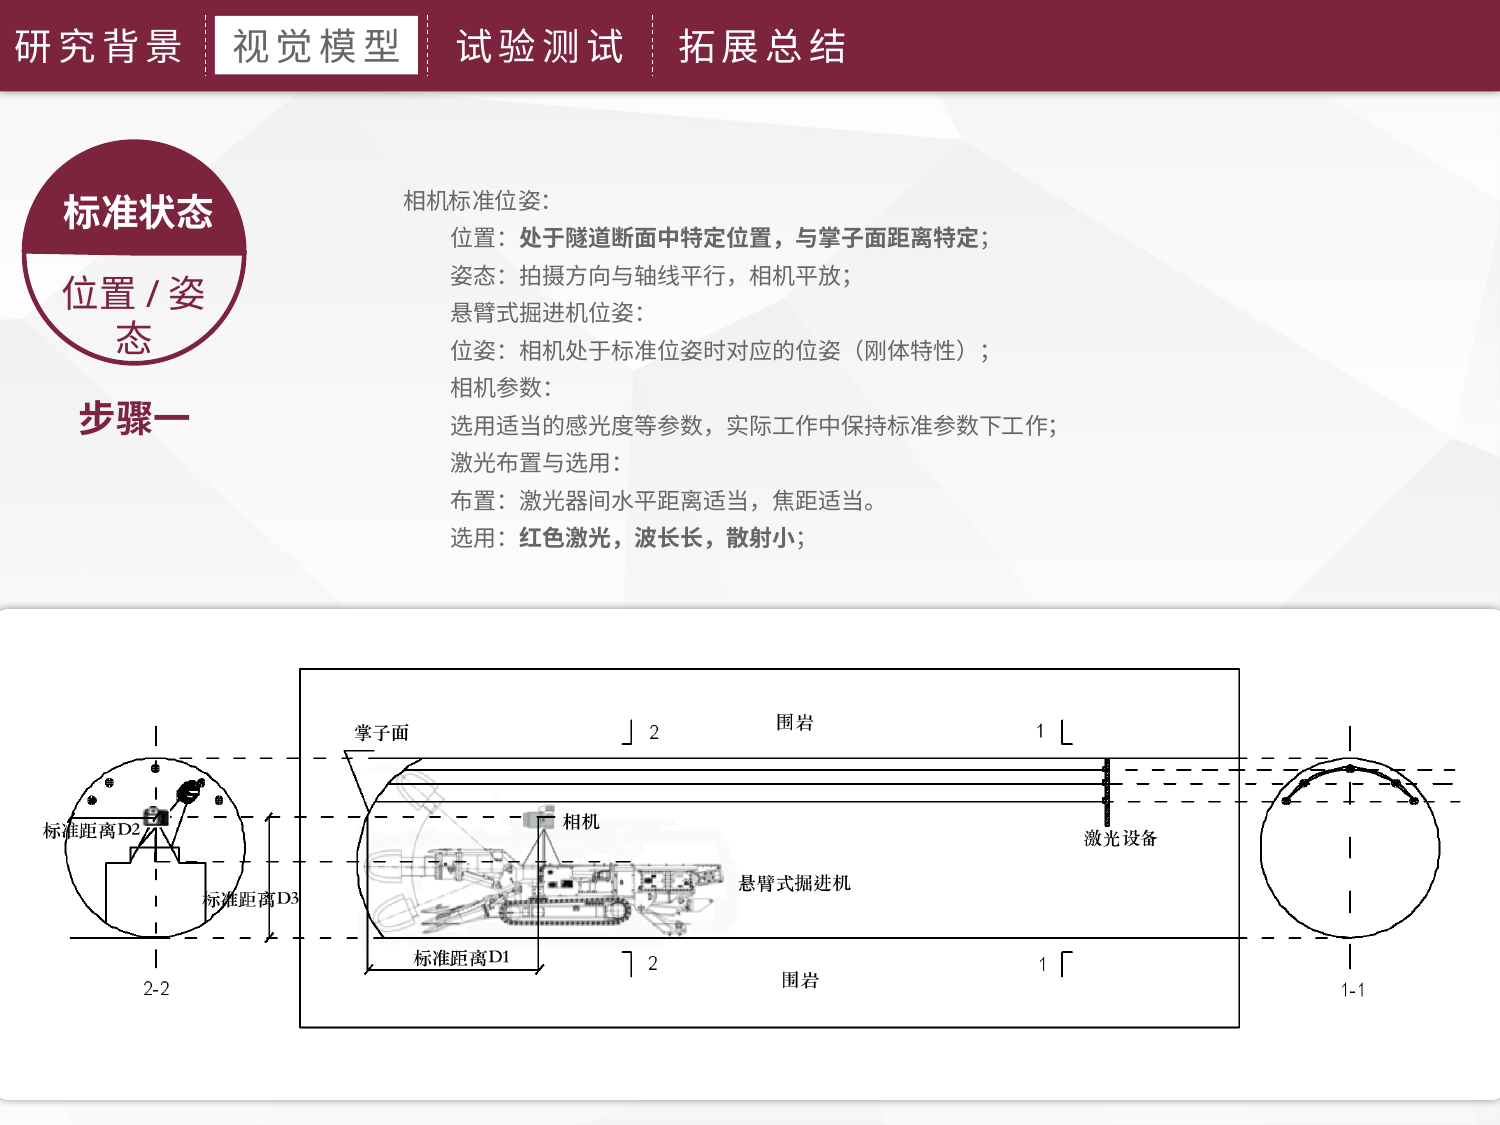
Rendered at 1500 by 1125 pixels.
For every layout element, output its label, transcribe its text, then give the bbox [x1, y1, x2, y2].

picture [0, 92, 1500, 610]
text_box 研究背景 [0, 15, 205, 76]
text_box 试验测试 [440, 15, 652, 76]
picture [0, 1098, 1500, 1125]
text_box [0, 0, 1500, 92]
text_box 拓展总结 [663, 15, 876, 76]
picture [24, 639, 1477, 1069]
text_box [24, 141, 245, 364]
text_box 研究背景 [206, 15, 211, 76]
text_box 相机标准位姿： 位置：处于隧道断面中特定位置，与掌子面距离特定； 姿态：拍摄方向与轴线平行，相机平放； 悬臂式掘进机位姿： 位姿：相机处于标准位姿时对应的位姿（刚体特性）； 相机参数： 选用适当的感光度等参数，实际工作中保持标准参数下工作； 激光布置与选用： 布置：激光器间水平距离适当，焦距适当。 选用：红色激光，波长长，散射小； [388, 168, 1093, 559]
text_box 视觉模型 [213, 15, 420, 76]
text_box 步骤一 [46, 387, 224, 448]
